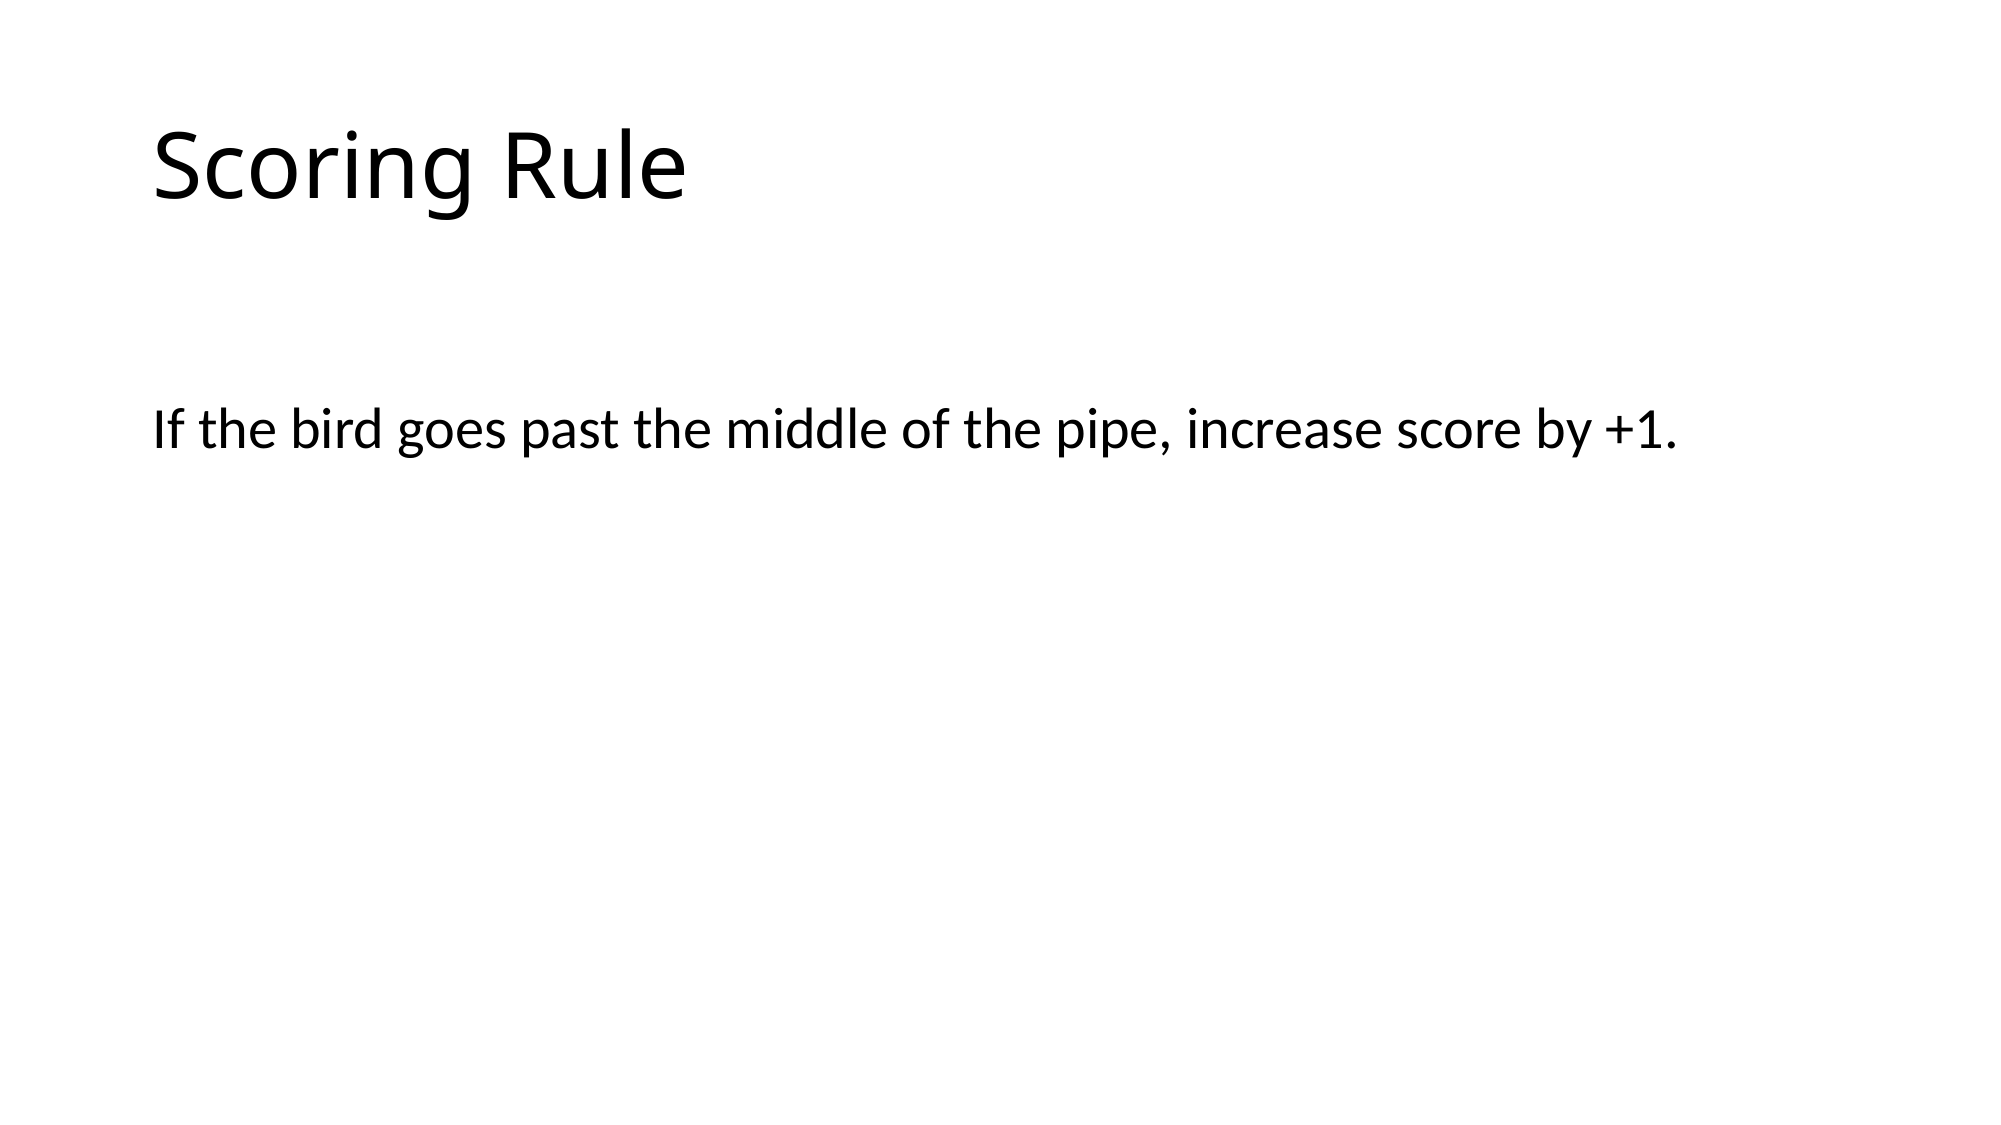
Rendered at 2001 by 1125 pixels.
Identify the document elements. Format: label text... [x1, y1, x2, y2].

title Scoring Rule [137, 59, 1863, 278]
list If the bird goes past the middle of the pipe, increase score by +1. [137, 299, 1863, 1014]
